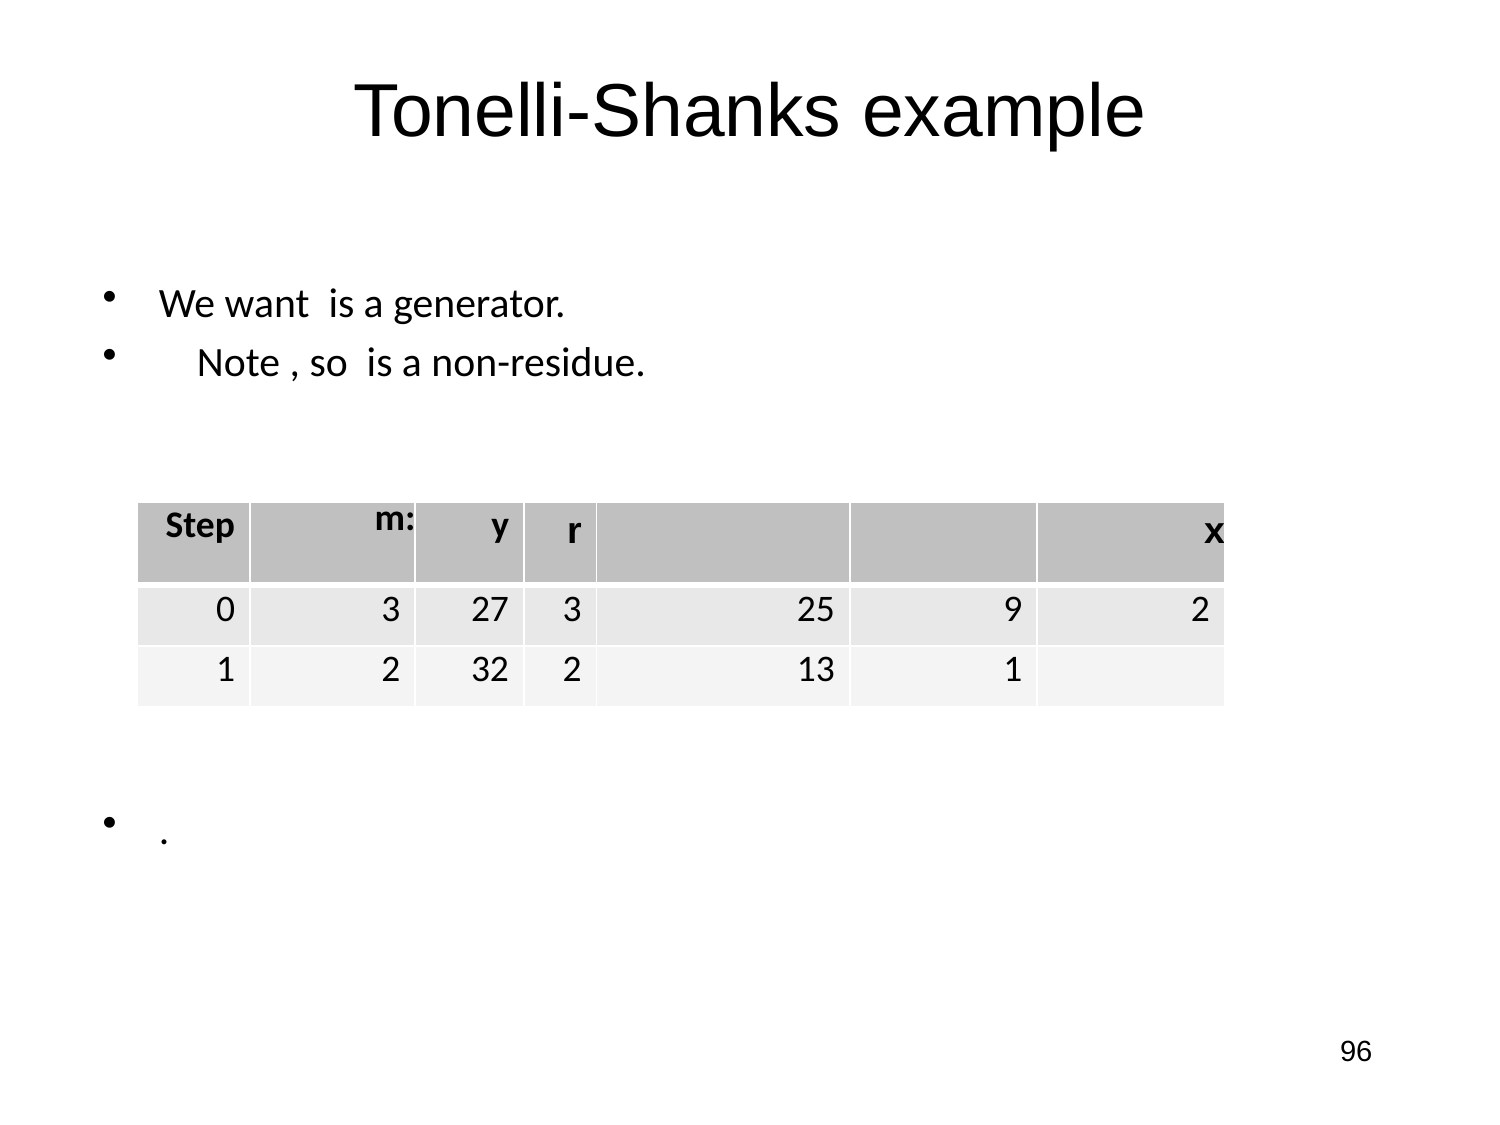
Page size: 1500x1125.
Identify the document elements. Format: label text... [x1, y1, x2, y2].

slide_number 96 [1074, 1024, 1388, 1101]
title Tonelli-Shanks example [112, 37, 1388, 176]
